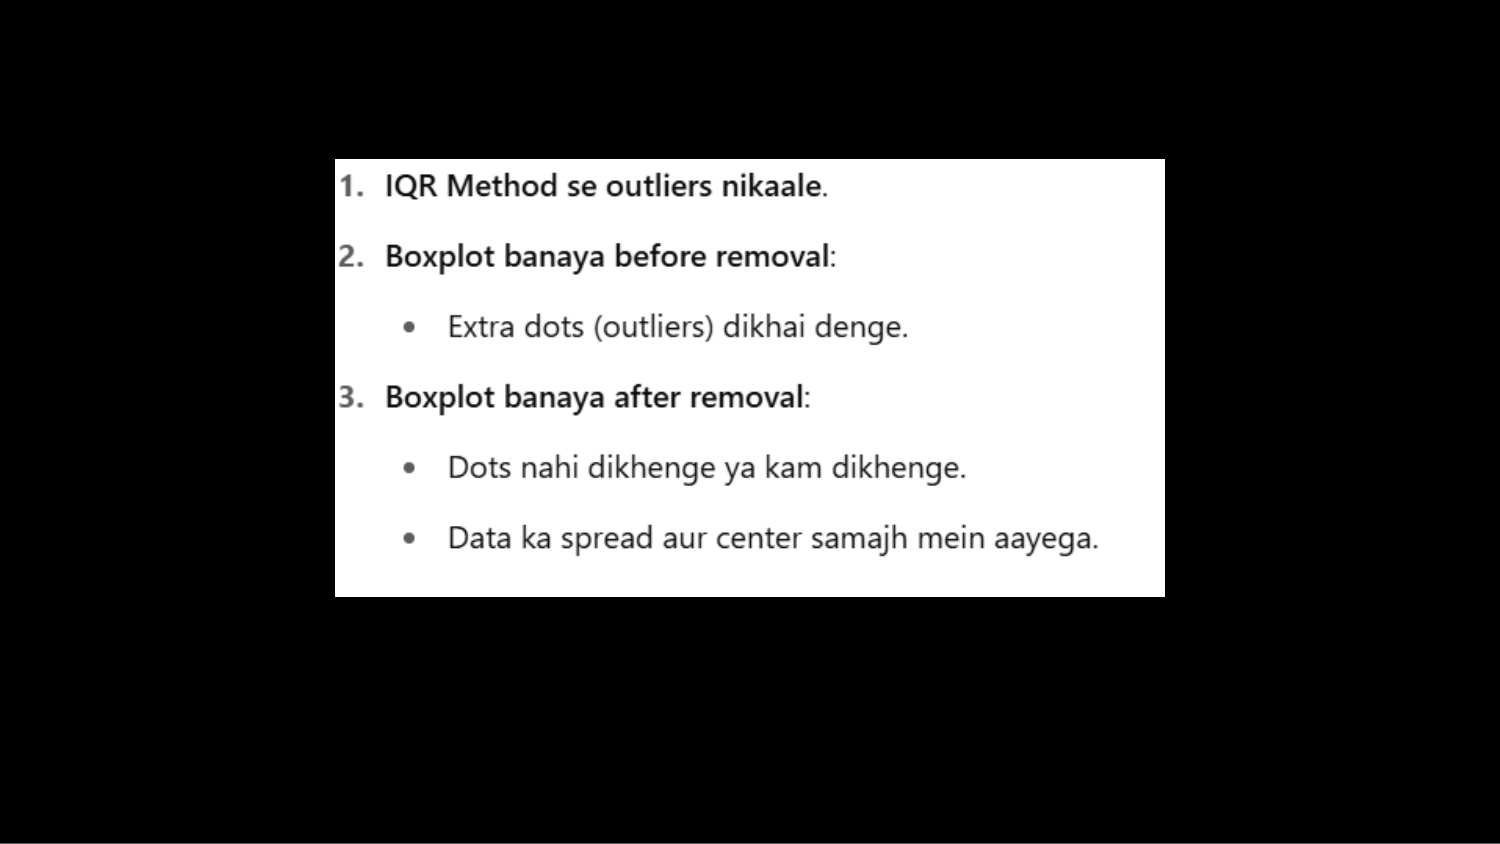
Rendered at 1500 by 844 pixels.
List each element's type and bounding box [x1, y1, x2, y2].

picture [335, 159, 1165, 598]
